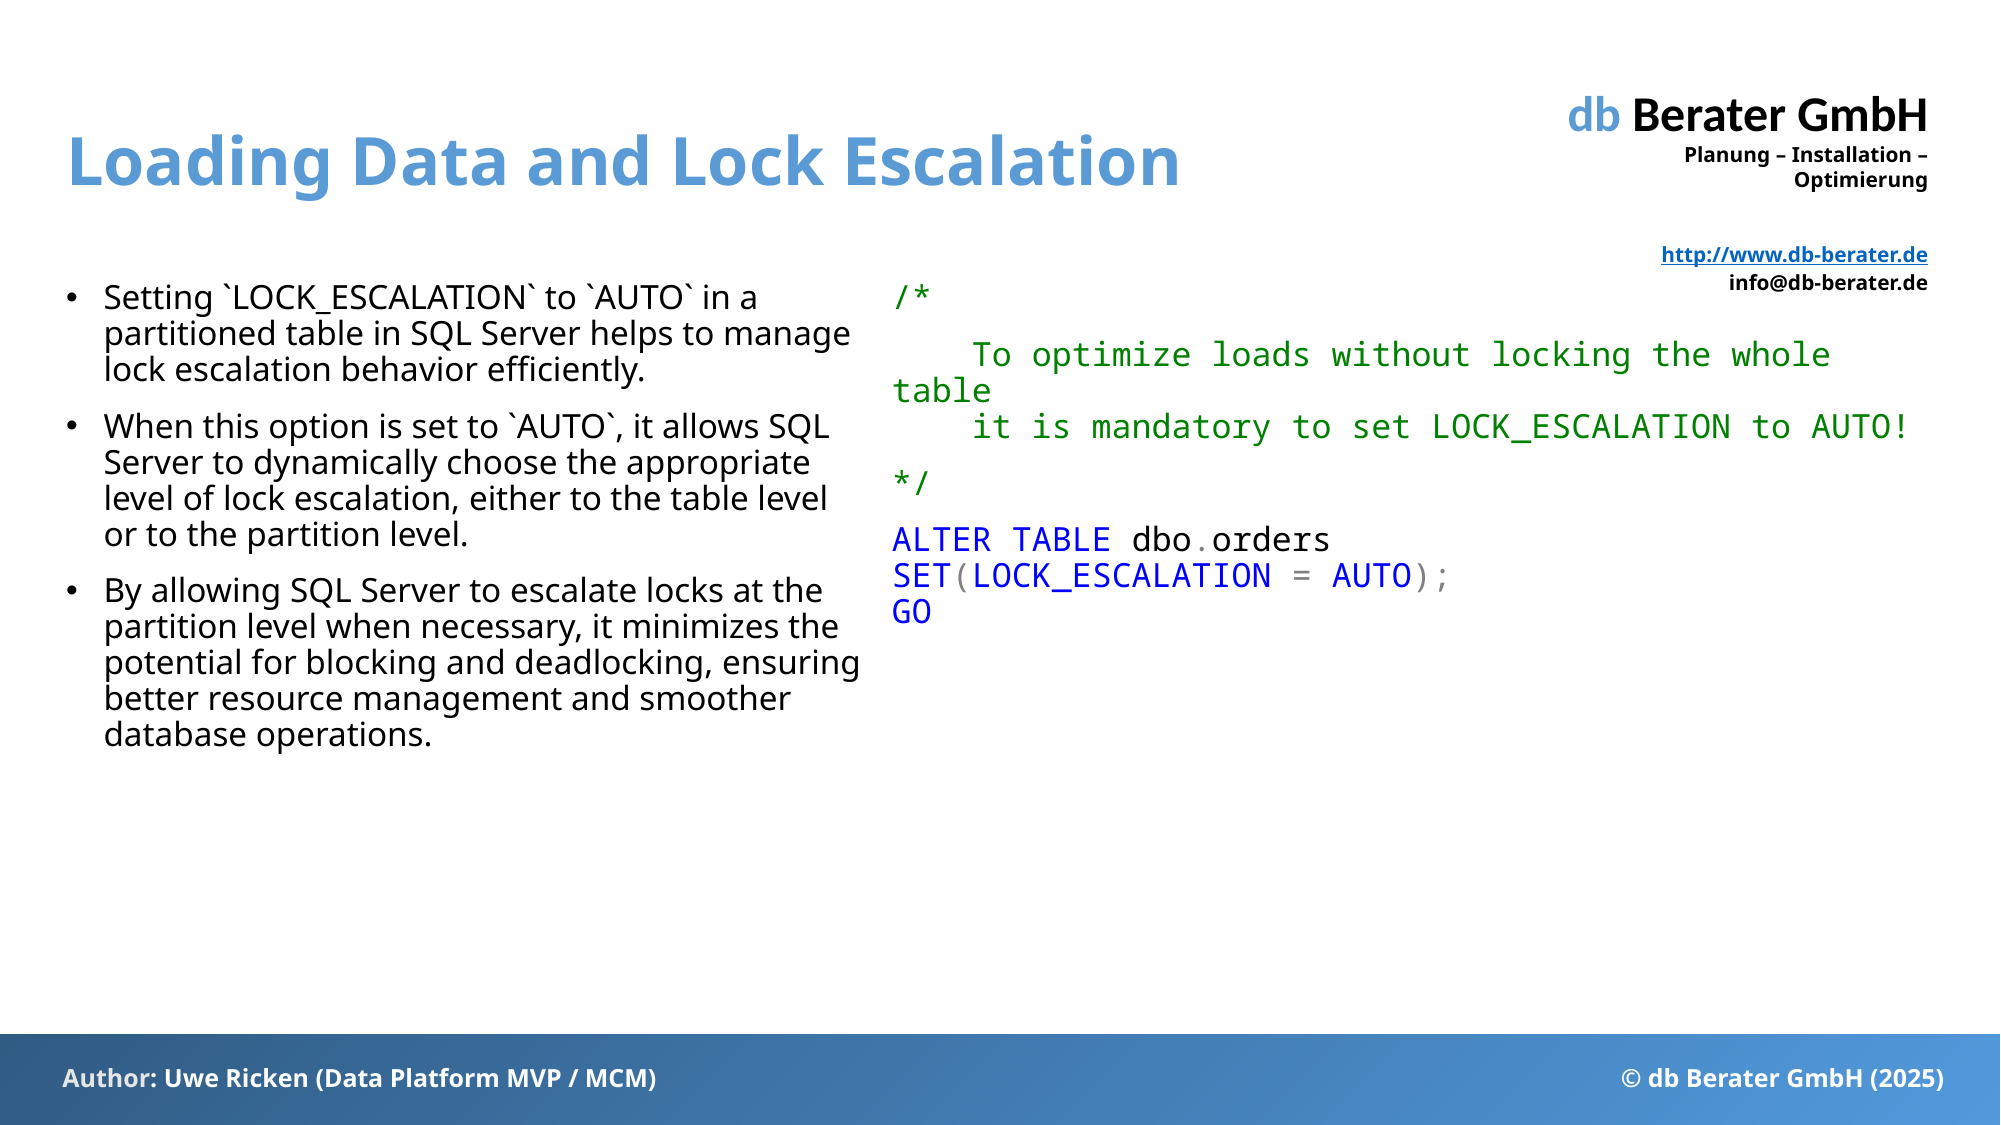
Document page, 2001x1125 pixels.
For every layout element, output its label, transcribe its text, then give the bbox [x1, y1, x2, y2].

list /* To optimize loads without locking the whole table it is mandatory to set LOCK_ESCALATION to AUTO! */ ALTER TABLE dbo.orders SET(LOCK_ESCALATION = AUTO); GO [881, 275, 1945, 1024]
list Setting `LOCK_ESCALATION` to `AUTO` in a partitioned table in SQL Server helps to manage lock escalation behavior efficiently. When this option is set to `AUTO`, it allows SQL Server to dynamically choose the appropriate level of lock escalation, either to the table level or to the partition level. By allowing SQL Server to escalate locks at the partition level when necessary, it minimizes the potential for blocking and deadlocking, ensuring better resource management and smoother database operations. [54, 275, 881, 1024]
title Loading Data and Lock Escalation [54, 72, 1538, 256]
